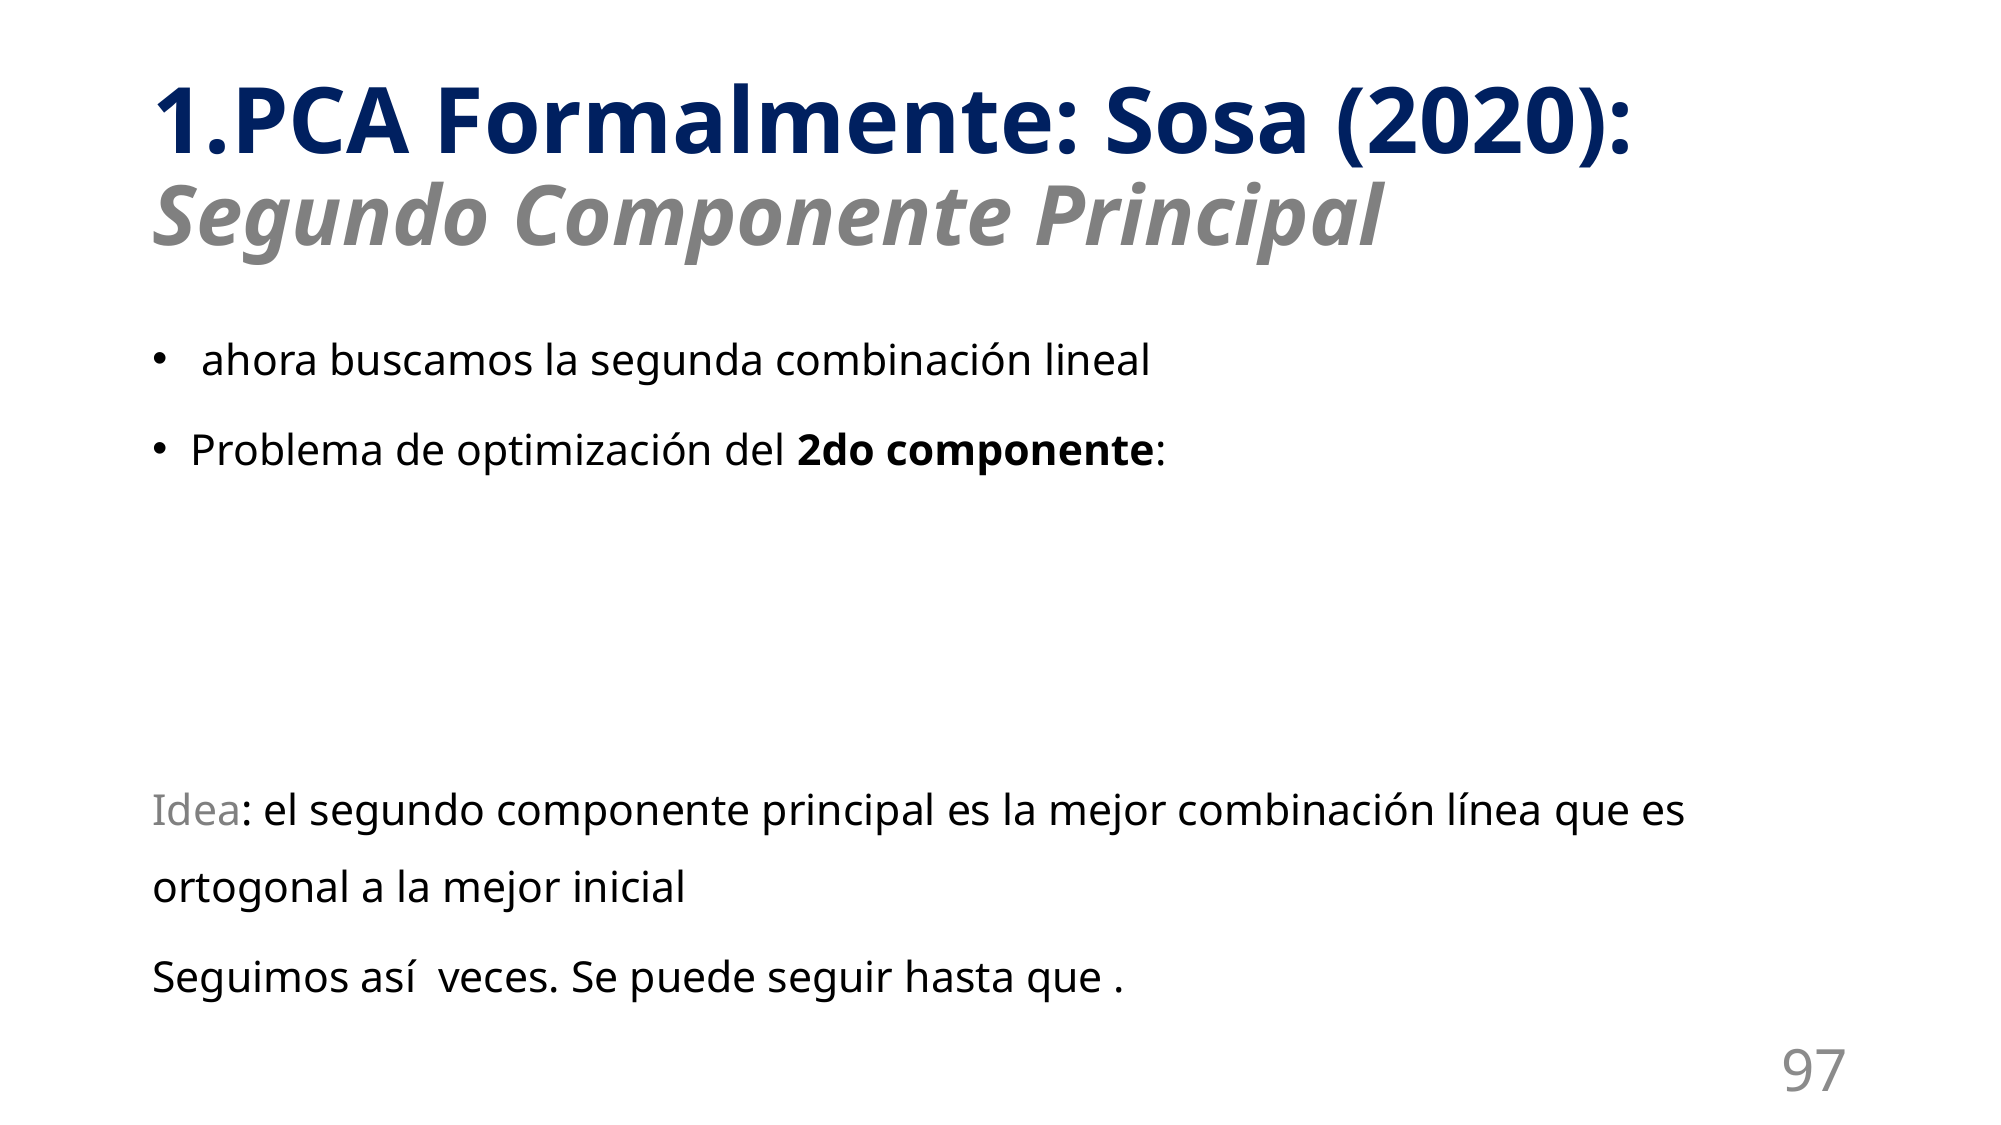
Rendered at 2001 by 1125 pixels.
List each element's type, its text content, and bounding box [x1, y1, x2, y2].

title 1.PCA Formalmente: Sosa (2020): Segundo Componente Principal [137, 59, 1863, 278]
slide_number 97 [1412, 1042, 1863, 1103]
